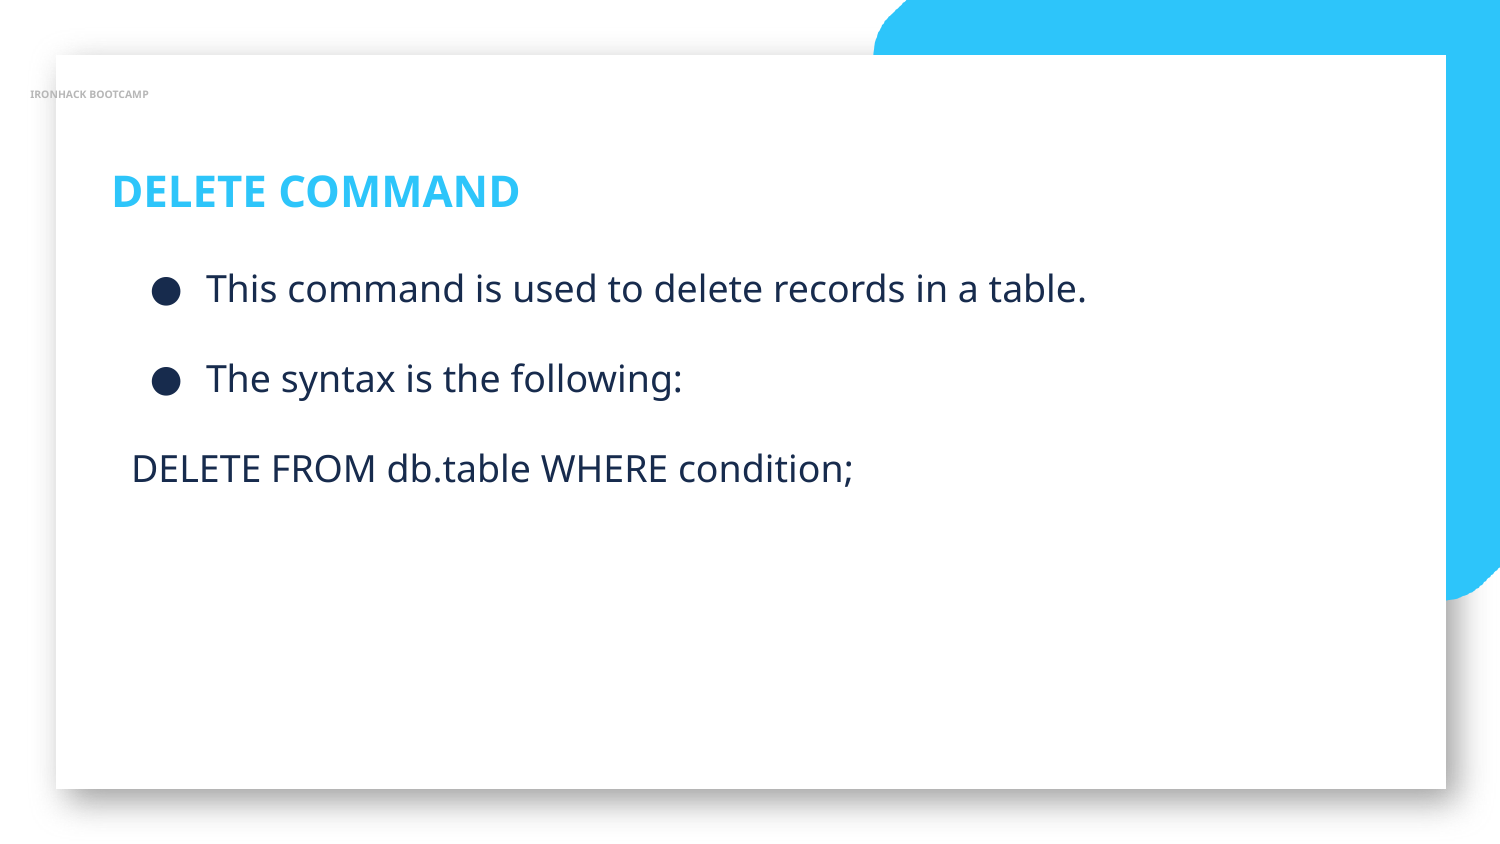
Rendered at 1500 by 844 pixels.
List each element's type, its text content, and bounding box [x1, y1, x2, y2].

text_box IRONHACK BOOTCAMP [15, 71, 354, 108]
text_box DELETE COMMAND [96, 149, 1417, 266]
text_box This command is used to delete records in a table. The syntax is the following: DELETE FROM db.table WHERE condition; [115, 249, 1389, 733]
picture [0, 0, 1500, 844]
